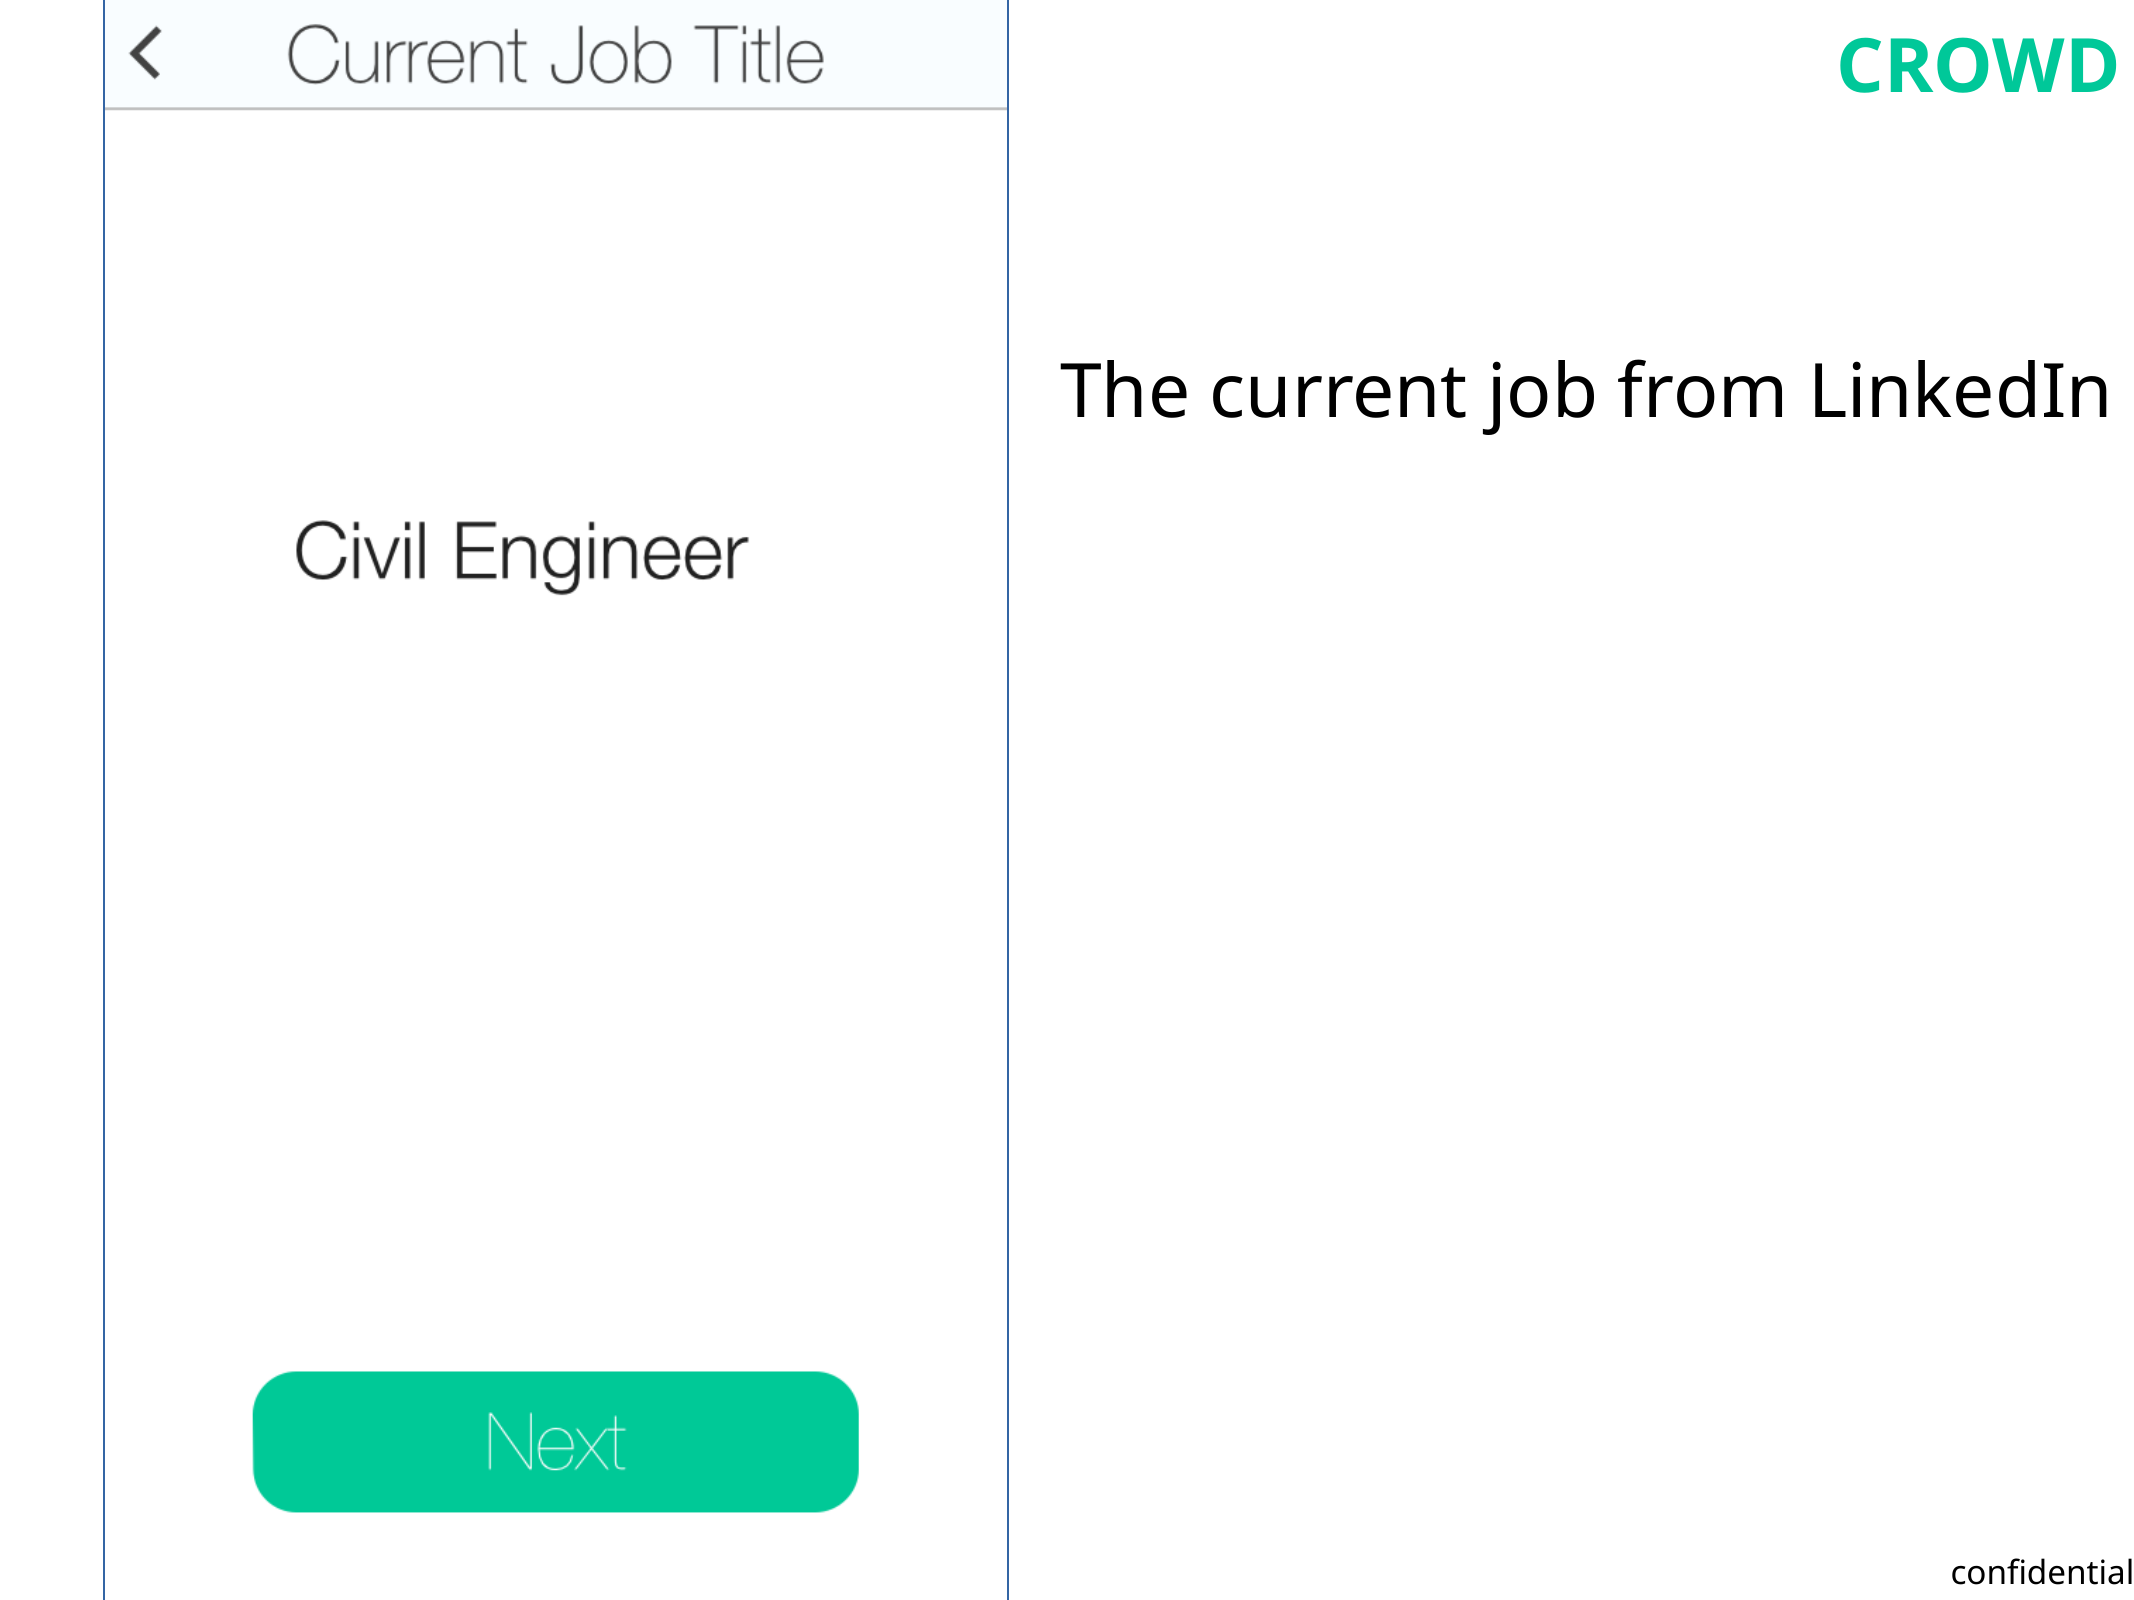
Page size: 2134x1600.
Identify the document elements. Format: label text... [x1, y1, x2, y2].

text_box The current job from LinkedIn [1015, 334, 2122, 441]
picture [104, 0, 1007, 1600]
